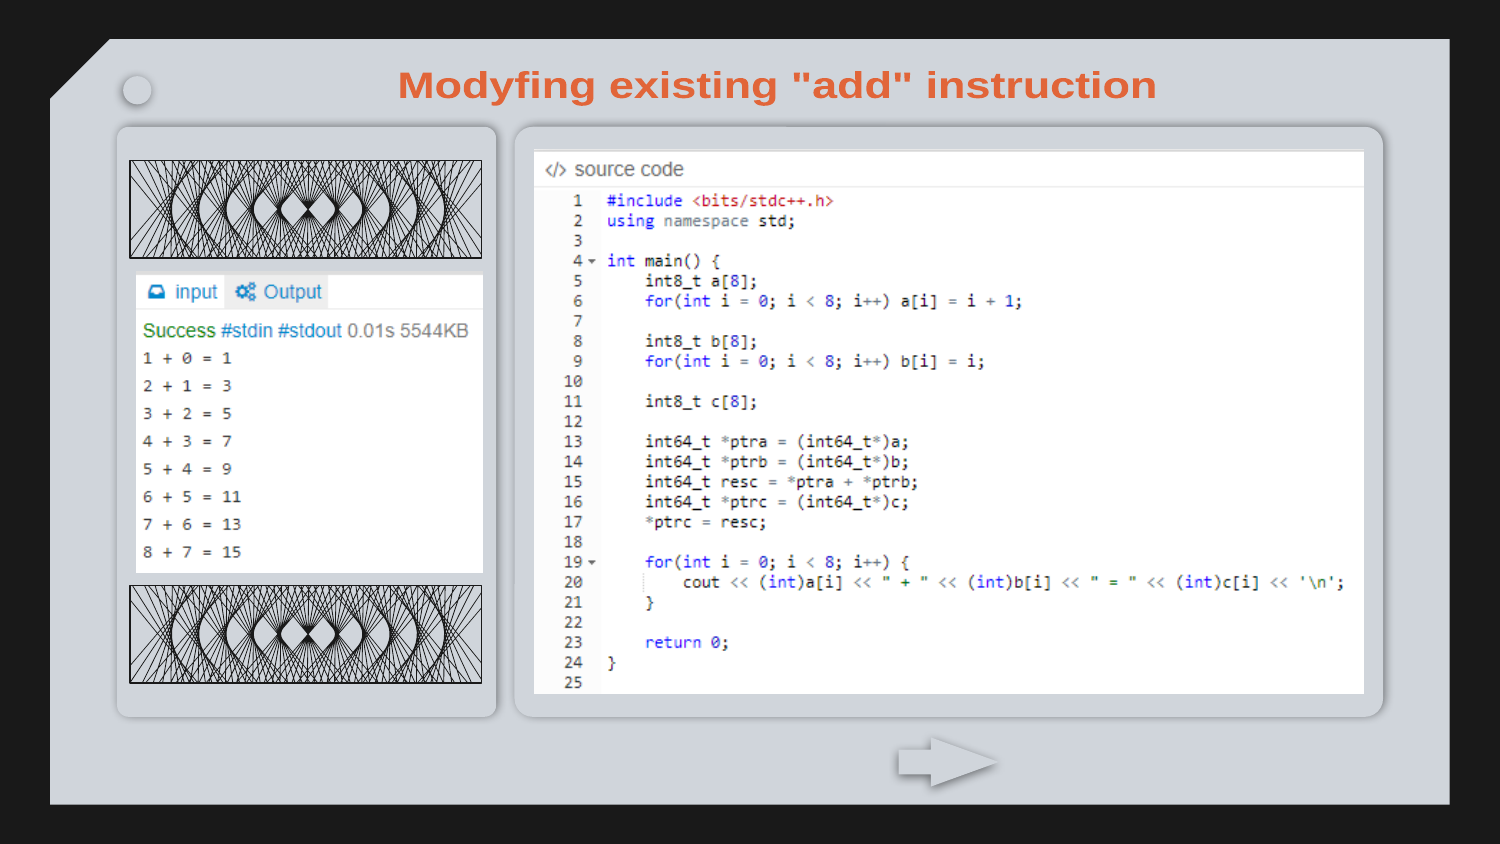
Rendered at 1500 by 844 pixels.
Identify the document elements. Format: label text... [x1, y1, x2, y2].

subtitle Pointers + Type casting Load/Store multiple 8-bit integers [129, 266, 489, 576]
picture [135, 271, 483, 573]
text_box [129, 160, 482, 259]
picture [533, 148, 1364, 694]
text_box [129, 585, 482, 684]
